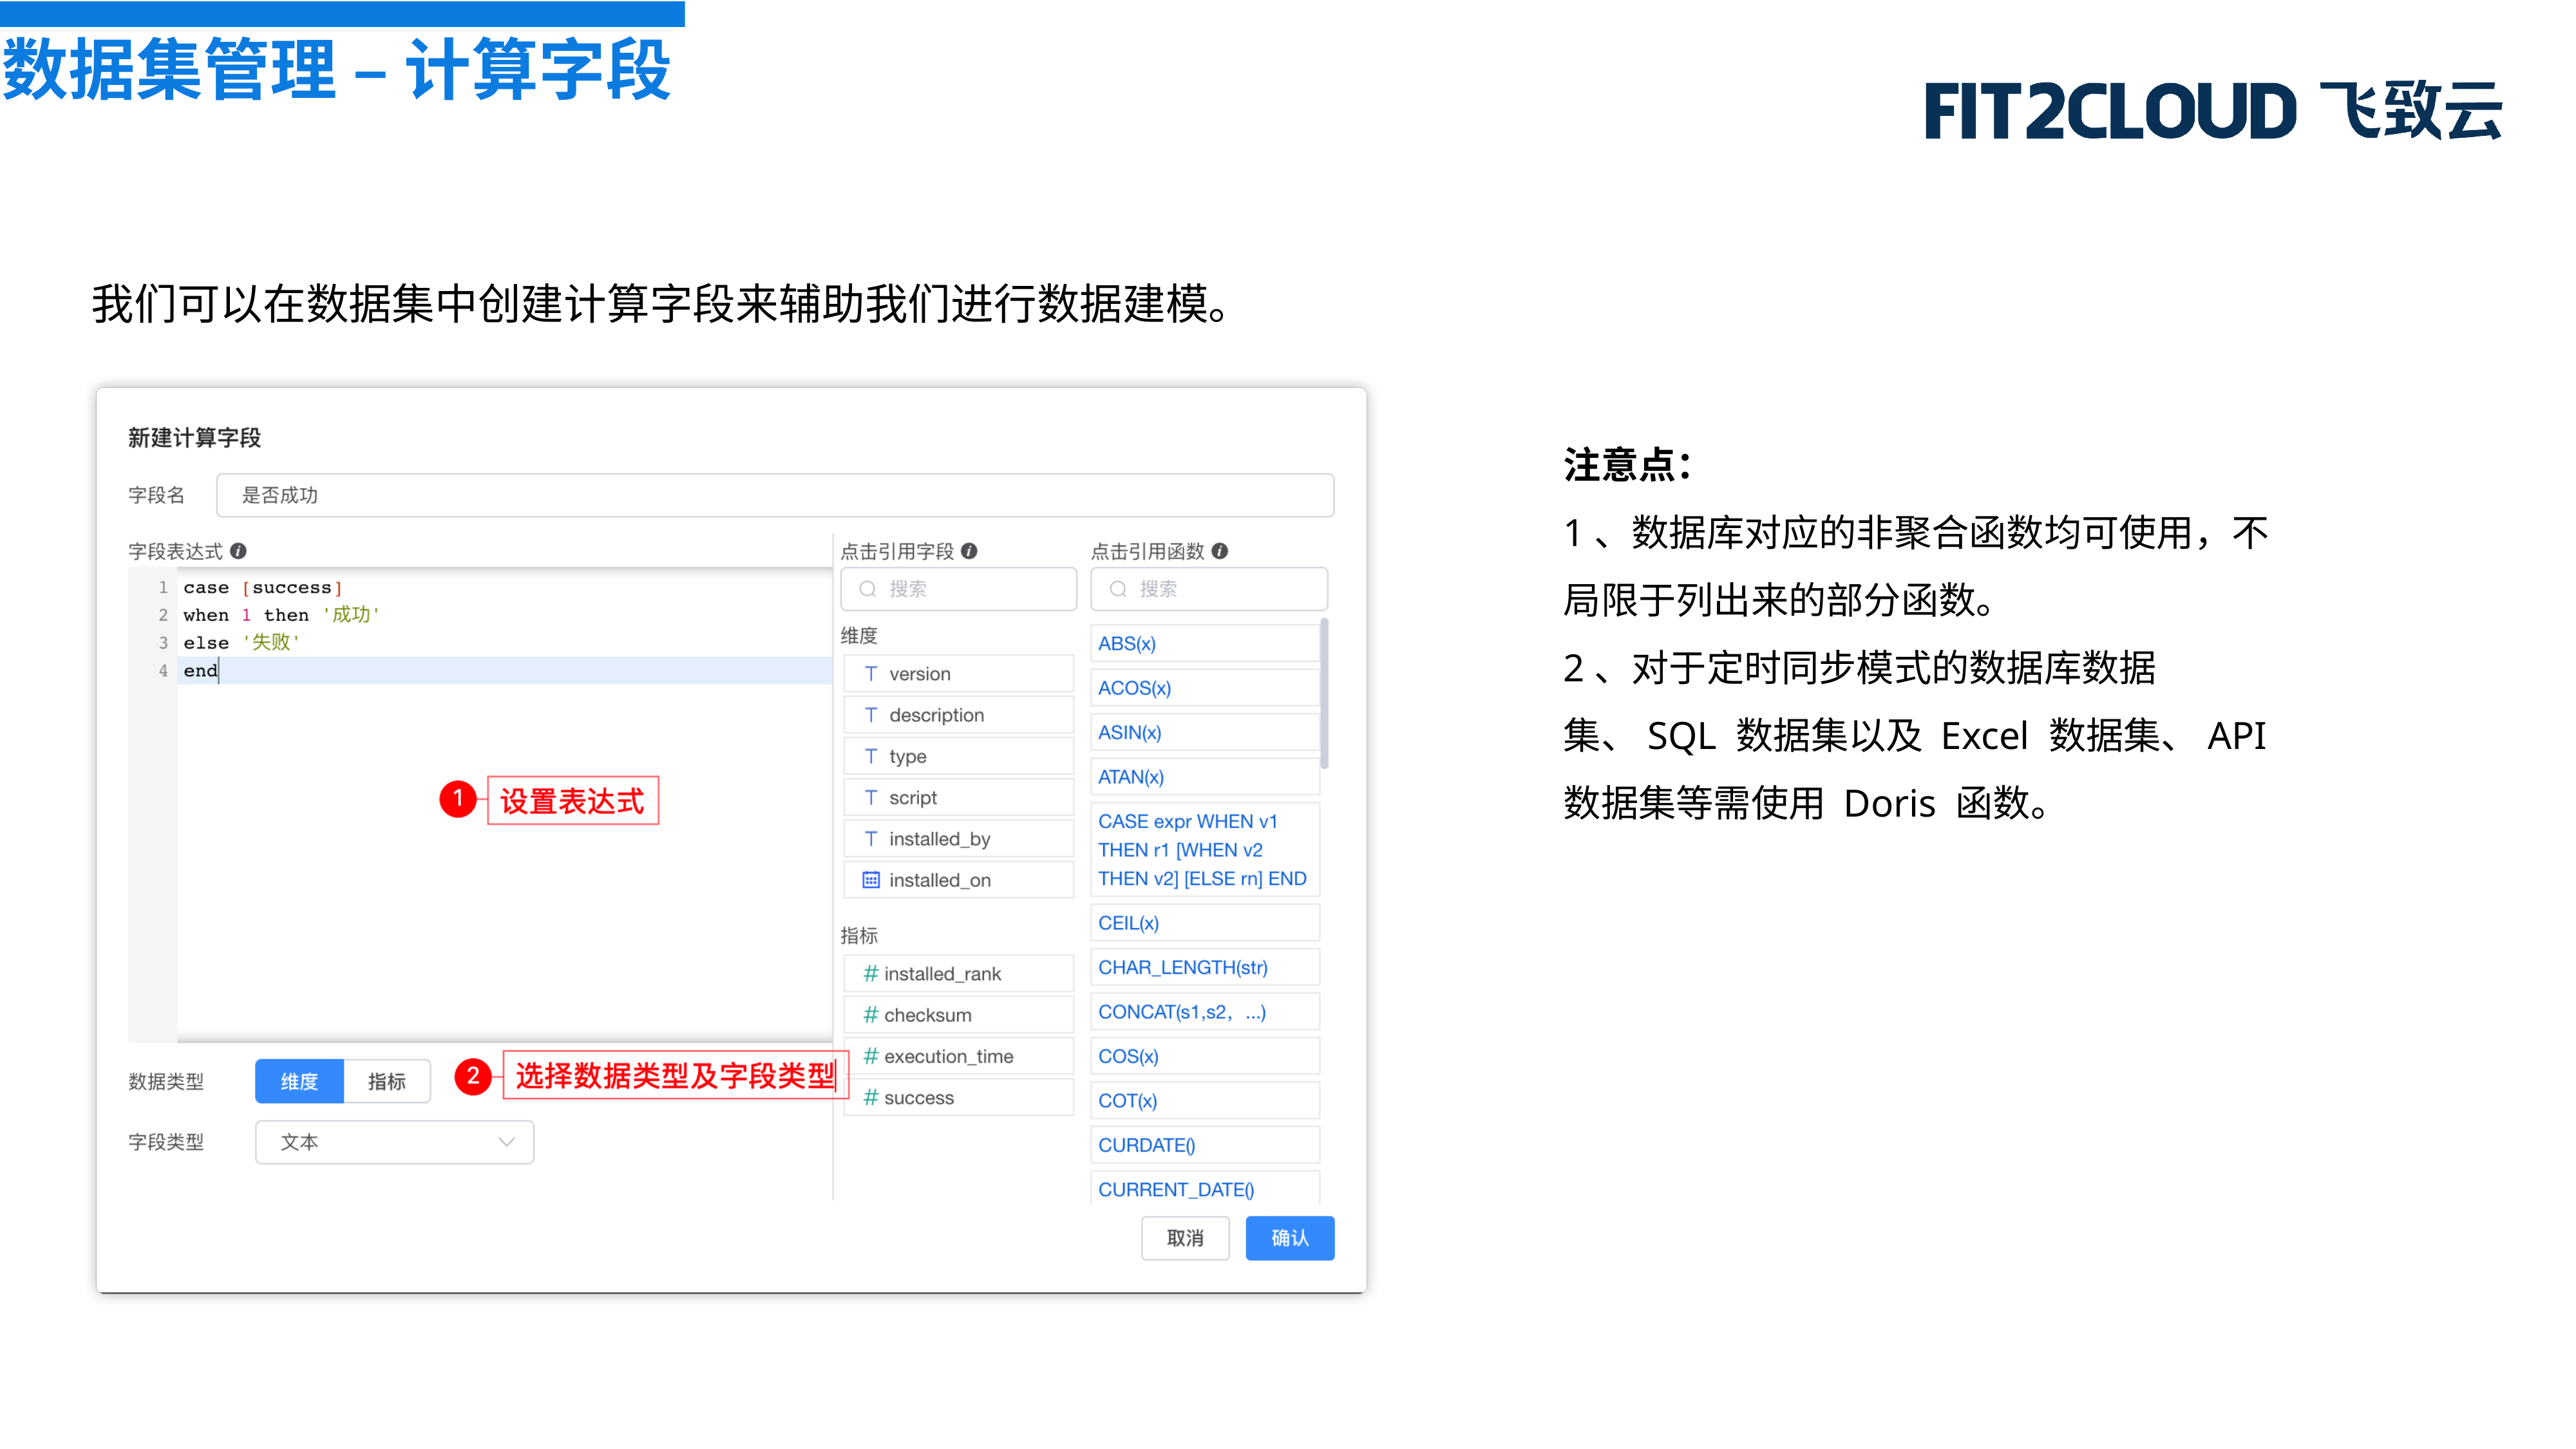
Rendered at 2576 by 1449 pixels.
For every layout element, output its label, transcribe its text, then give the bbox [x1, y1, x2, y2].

text_box [0, 1, 685, 27]
picture [83, 374, 1379, 1307]
text_box 我们可以在数据集中创建计算字段来辅助我们进行数据建模。 [84, 243, 1783, 336]
picture [1926, 80, 2503, 140]
text_box 注意点： 1、数据库对应的非聚合函数均可使用，不局限于列出来的部分函数。 2、对于定时同步模式的数据库数据集、SQL 数据集以及 Excel 数据集、API 数据集等需使用 Doris 函数。 [1556, 411, 2302, 832]
text_box 数据集管理 – 计算字段 [1, 26, 1050, 112]
